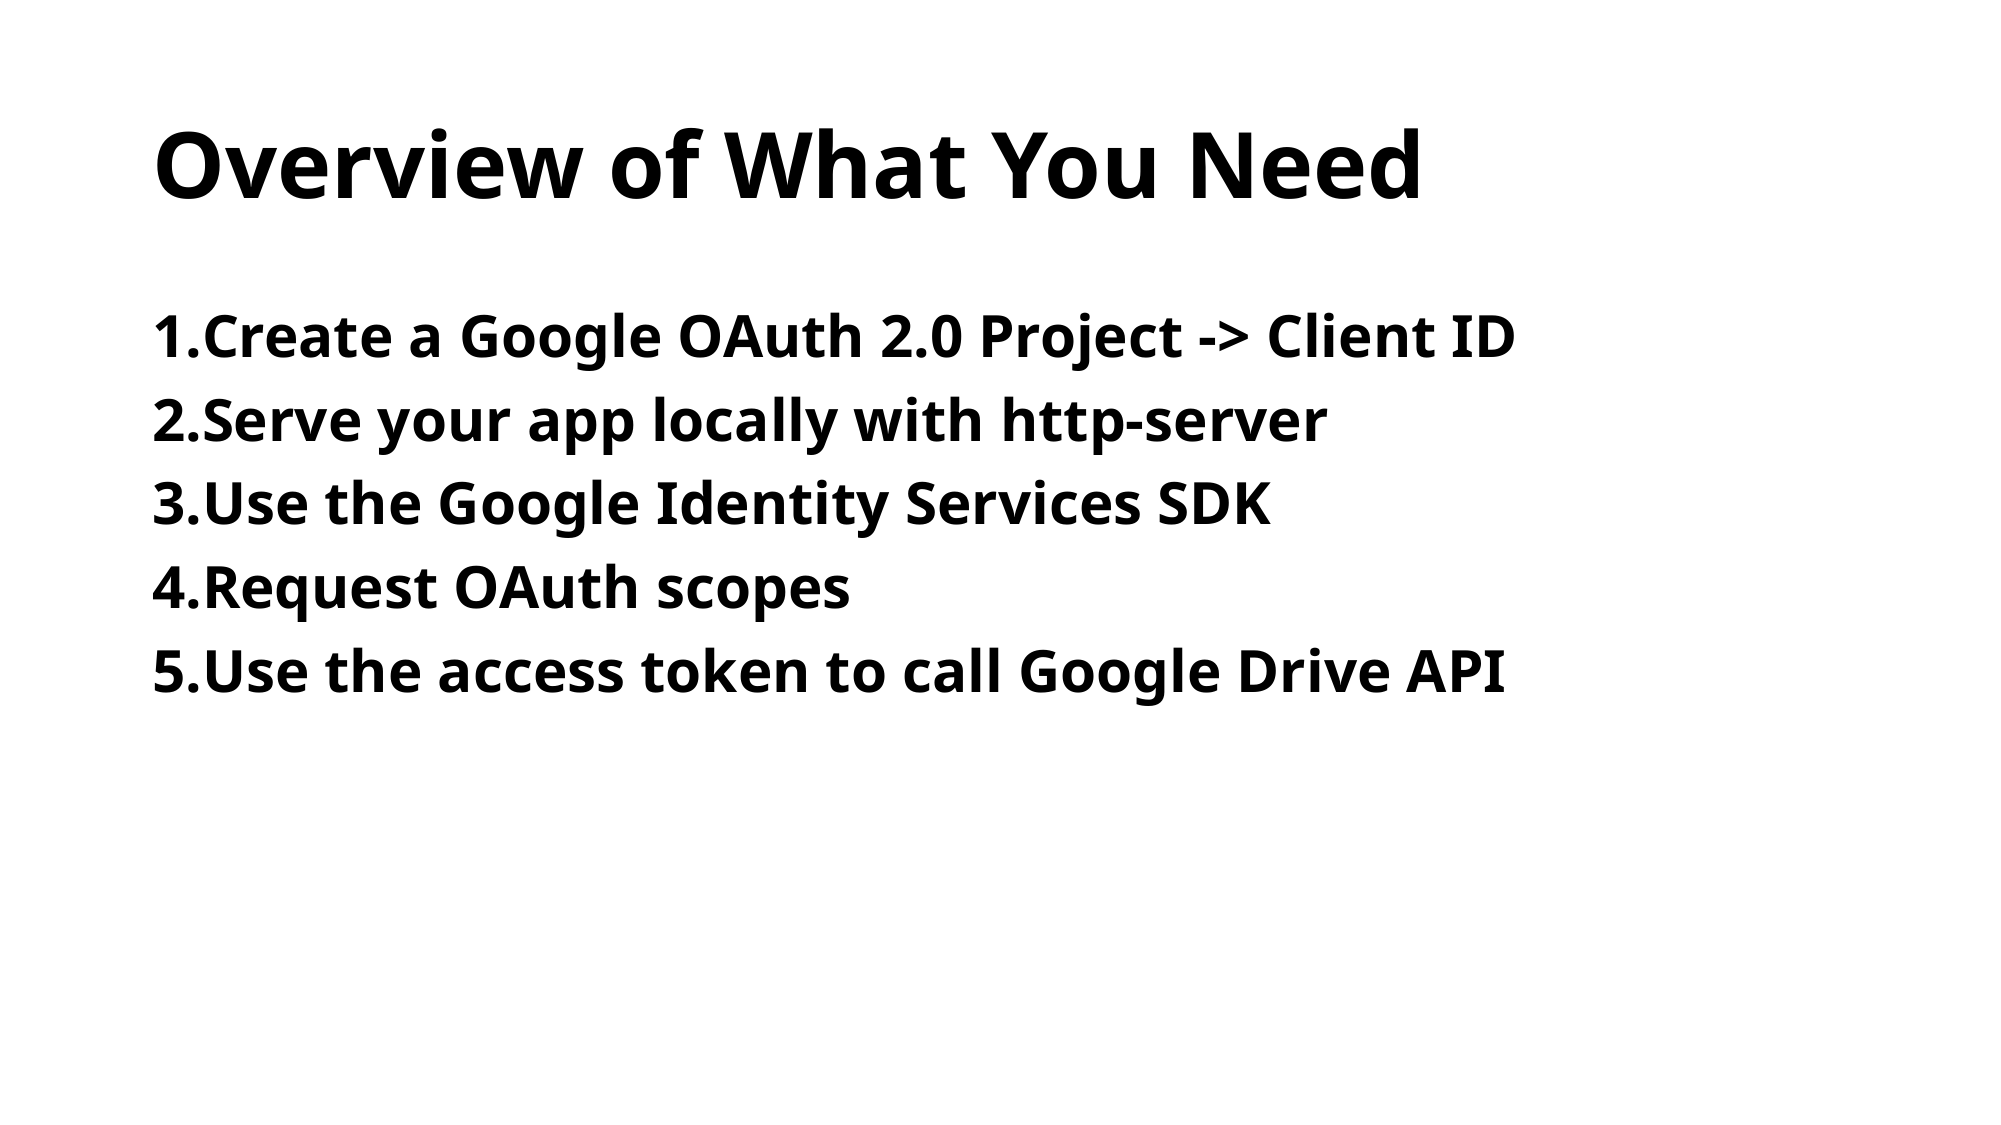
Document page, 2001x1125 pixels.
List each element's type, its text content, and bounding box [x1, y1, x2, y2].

title Overview of What You Need [137, 59, 1863, 278]
list Create a Google OAuth 2.0 Project -> Client ID Serve your app locally with http-server Use the Google Identity Services SDK Request OAuth scopes Use the access token to call Google Drive API [137, 299, 1863, 1014]
